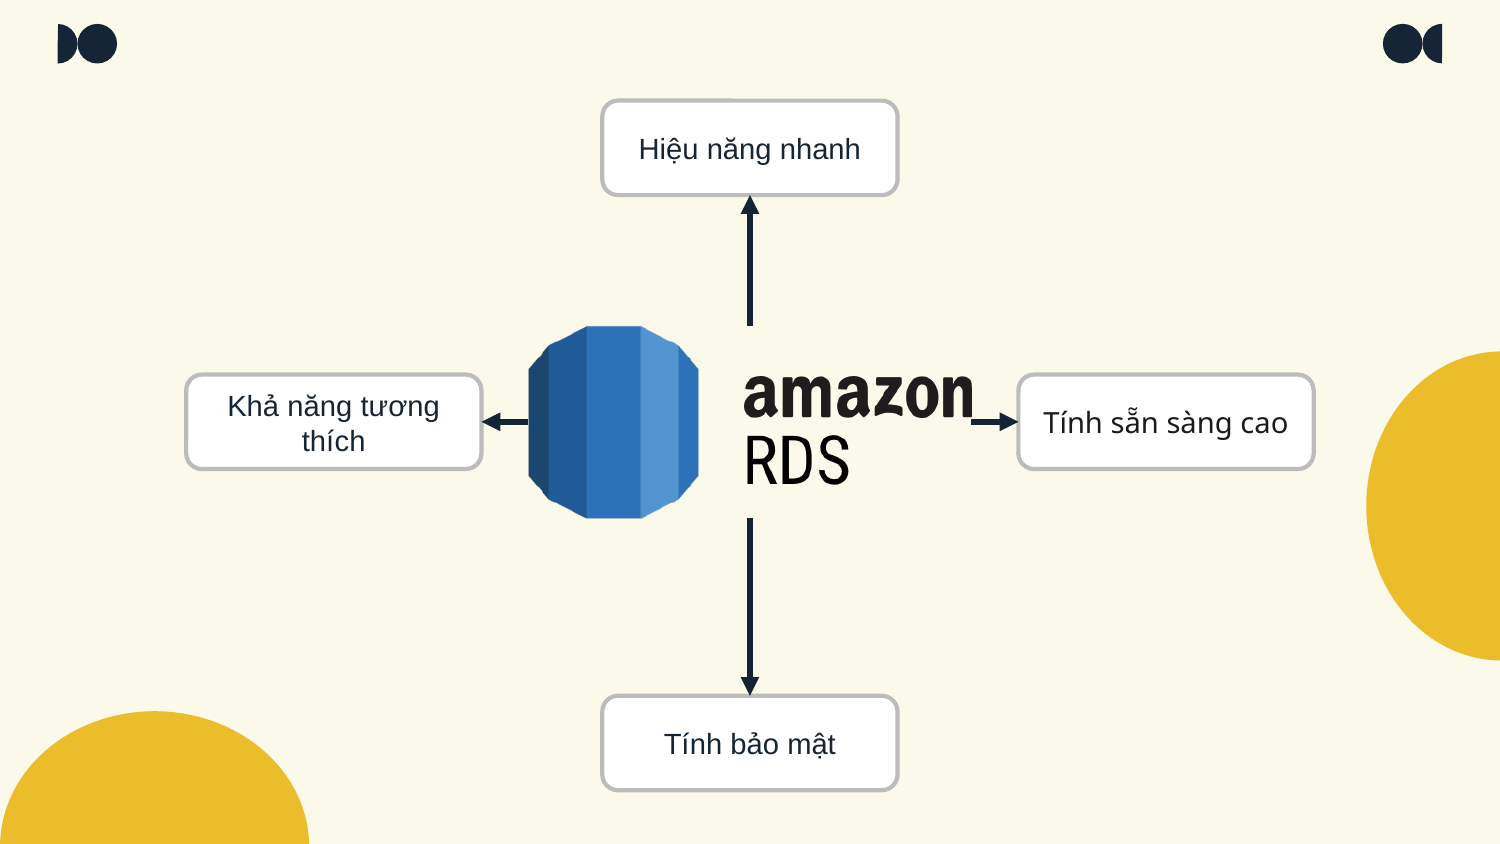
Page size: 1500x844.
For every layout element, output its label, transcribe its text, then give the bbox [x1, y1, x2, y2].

text_box Tính bảo mật [600, 693, 900, 793]
text_box Hiệu năng nhanh [600, 98, 900, 198]
text_box Khả năng tương thích [184, 372, 484, 472]
text_box Tính sẵn sàng cao [1016, 372, 1316, 472]
picture [528, 325, 972, 519]
